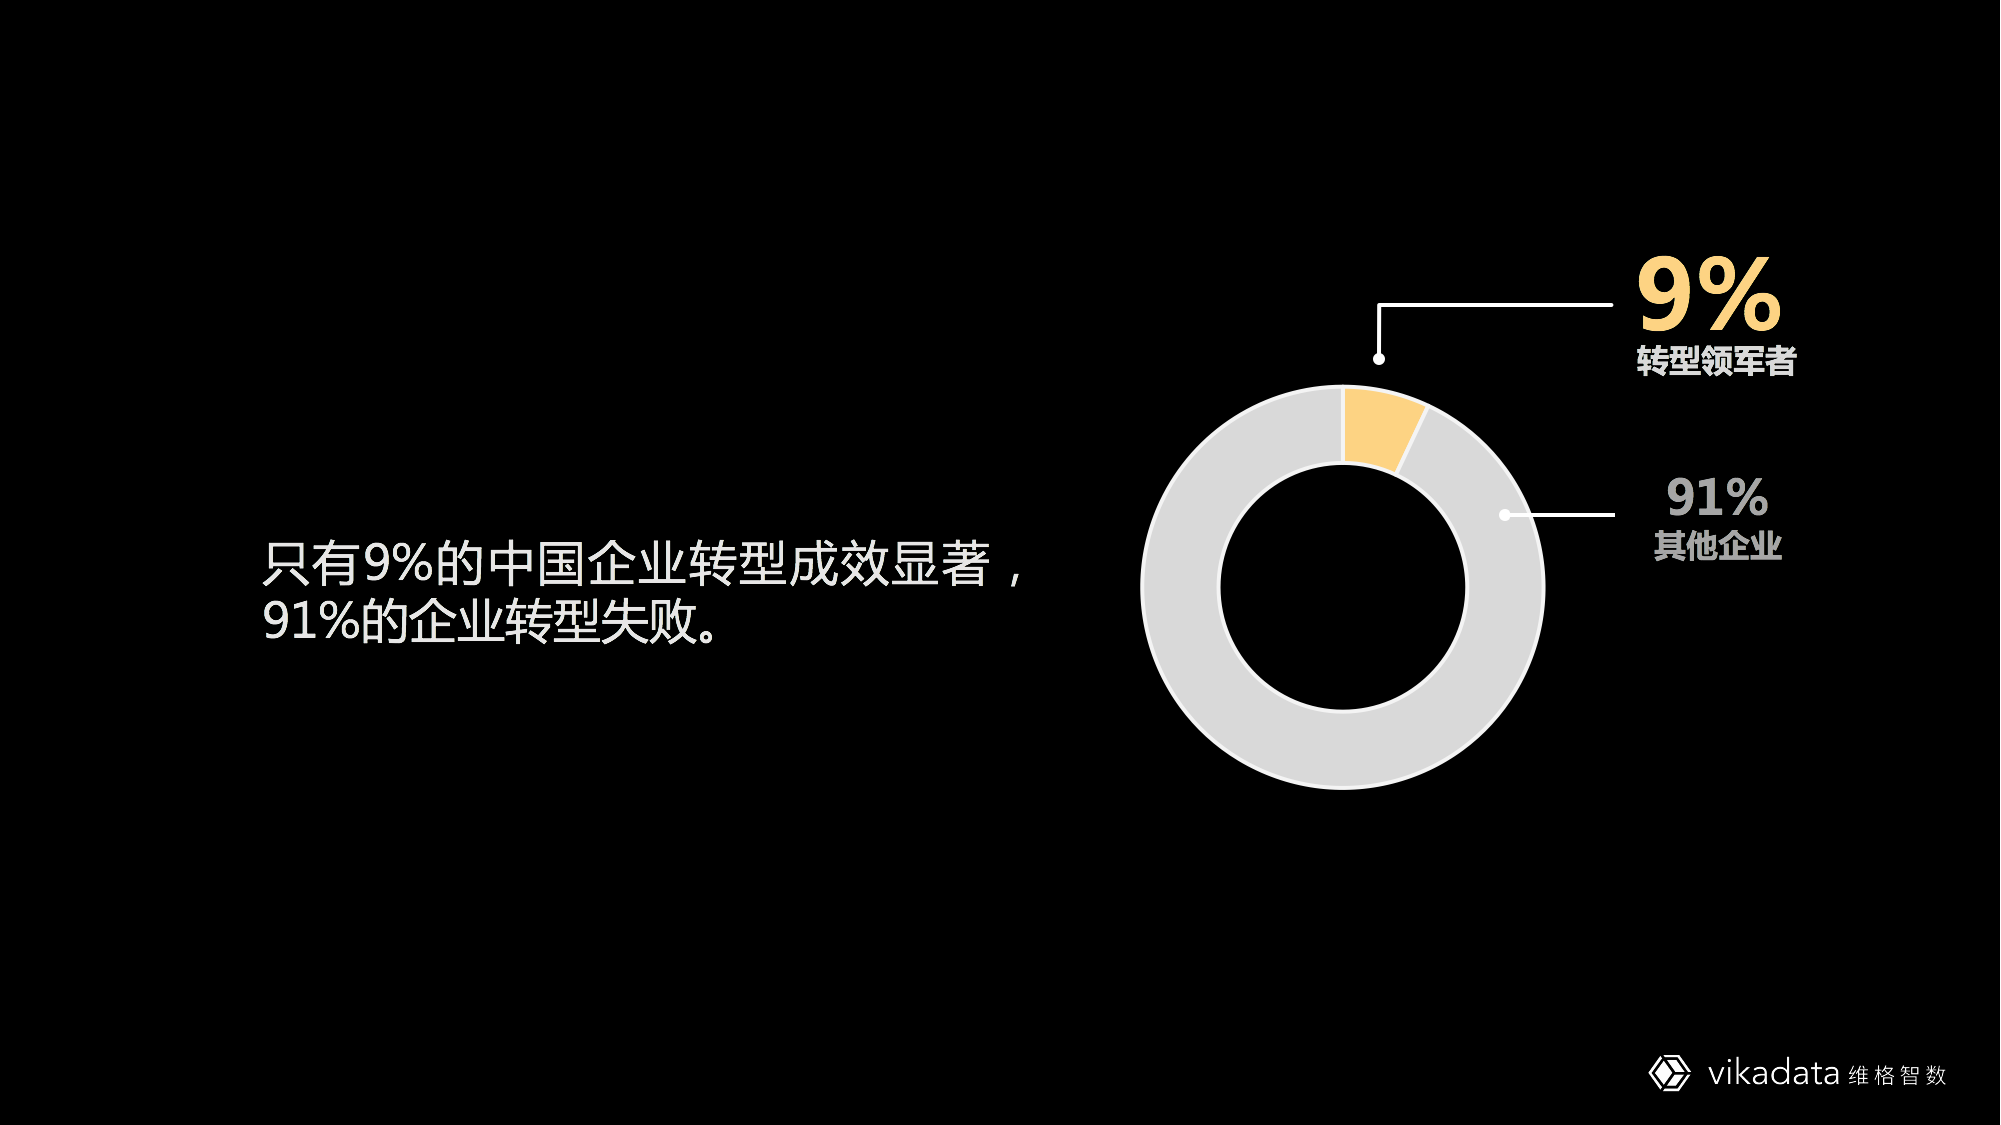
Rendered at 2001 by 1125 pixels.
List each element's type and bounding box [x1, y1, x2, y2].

picture [185, 147, 1836, 881]
picture [1627, 1027, 2000, 1118]
